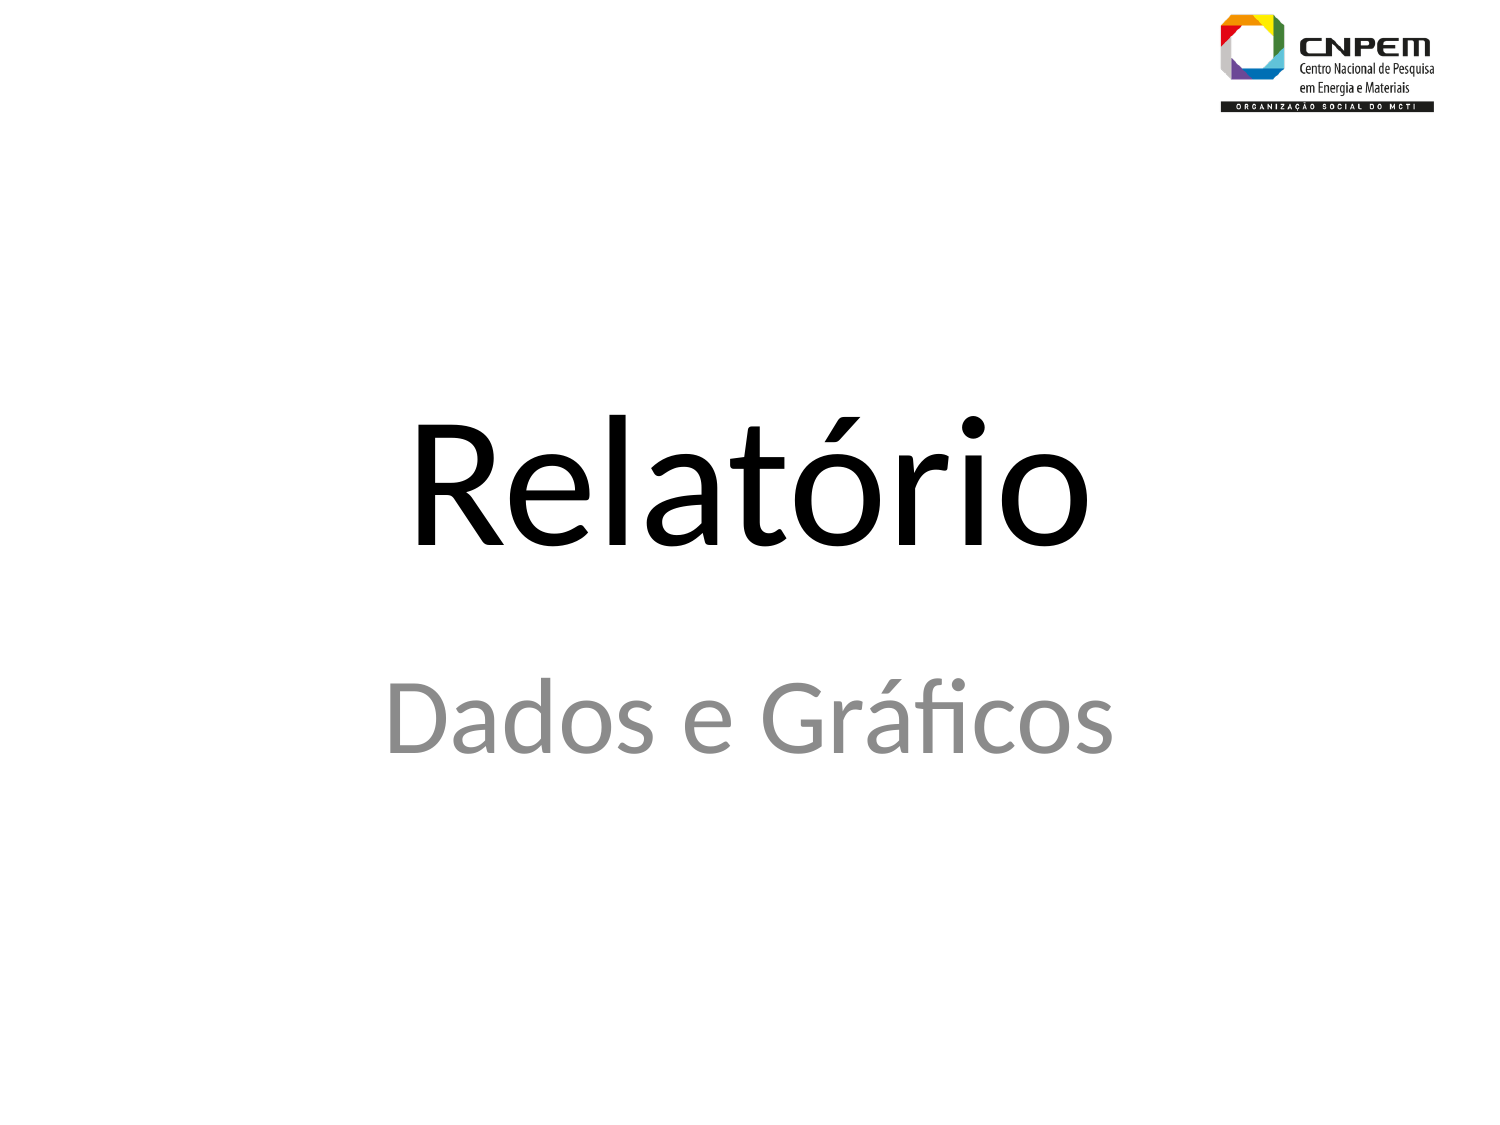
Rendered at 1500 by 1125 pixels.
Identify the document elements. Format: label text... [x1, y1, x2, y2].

title Relatório [112, 349, 1388, 591]
subtitle Dados e Gráficos [225, 637, 1275, 925]
picture [1199, 1, 1454, 135]
